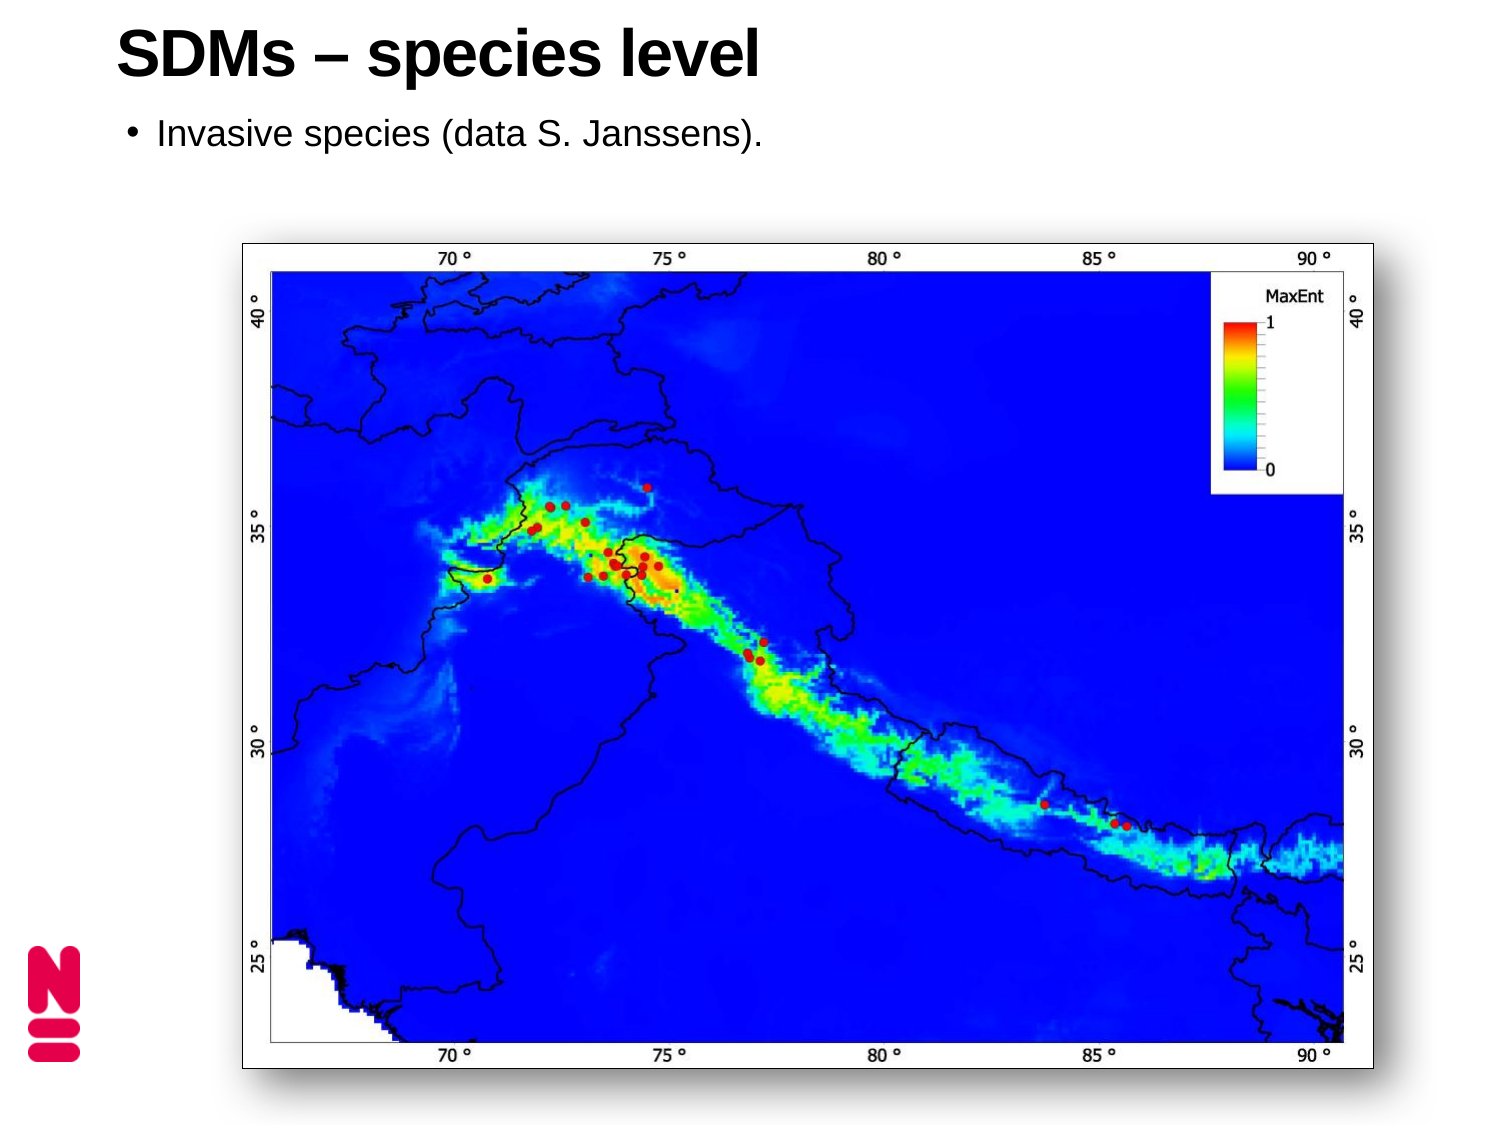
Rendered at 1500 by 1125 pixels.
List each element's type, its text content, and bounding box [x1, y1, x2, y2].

picture [28, 946, 80, 1062]
picture [241, 243, 1375, 1070]
title SDMs – species level [116, 19, 1400, 102]
list Invasive species (data S. Janssens). [126, 113, 1471, 1083]
